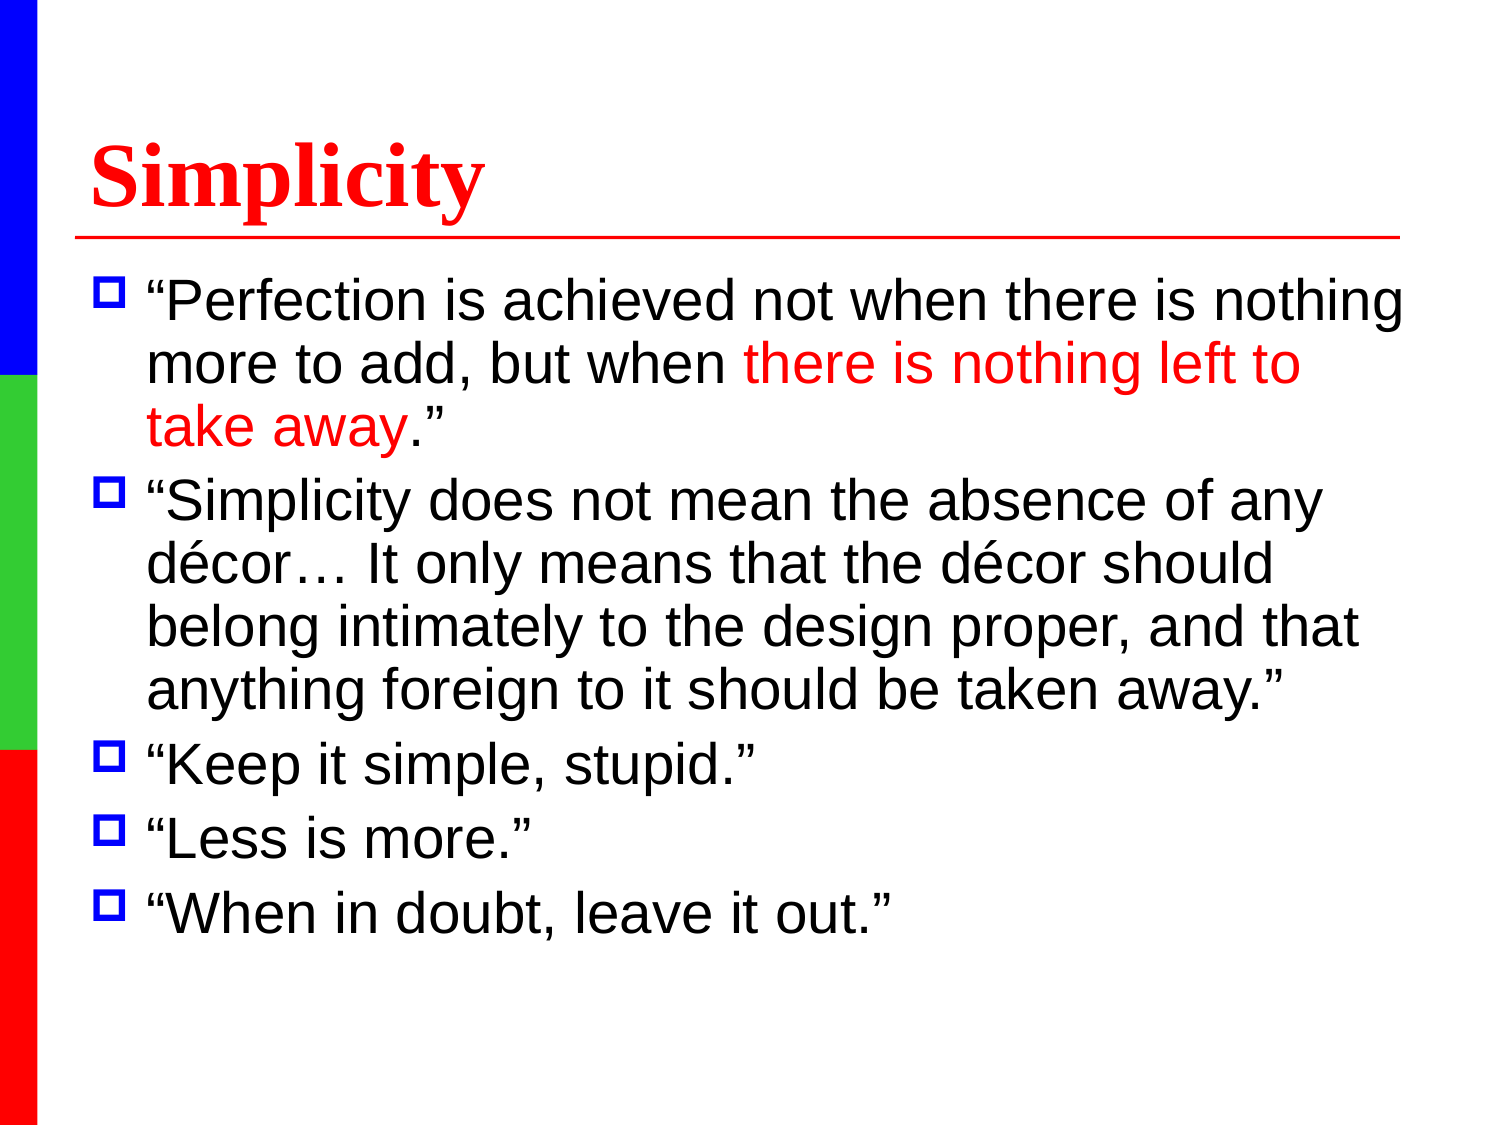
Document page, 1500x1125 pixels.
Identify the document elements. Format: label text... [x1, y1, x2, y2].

title Simplicity [74, 45, 1426, 233]
list “Perfection is achieved not when there is nothing more to add, but when there is nothing left to take away.” “Simplicity does not mean the absence of any décor… It only means that the décor should belong intimately to the design proper, and that anything foreign to it should be taken away.” “Keep it simple, stupid.” “Less is more.” “When in doubt, leave it out.” [74, 262, 1426, 1006]
